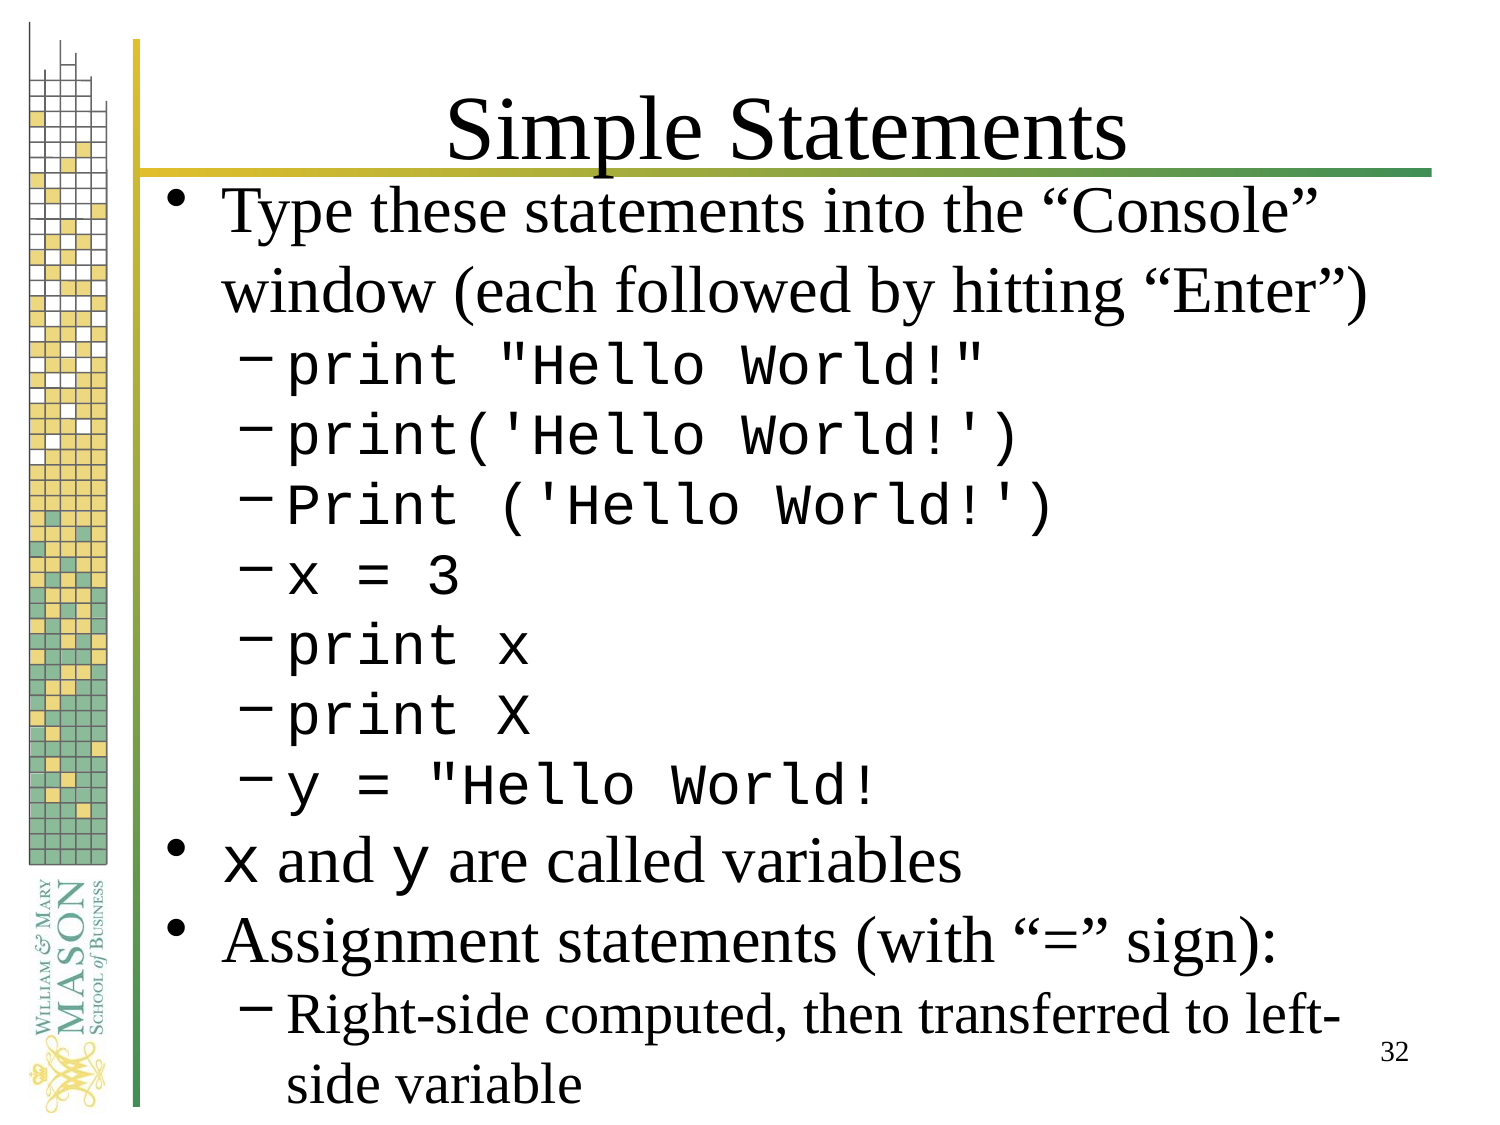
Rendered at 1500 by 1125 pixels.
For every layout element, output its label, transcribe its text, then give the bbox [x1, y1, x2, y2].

slide_number 32 [1048, 1024, 1426, 1103]
title Simple Statements [150, 45, 1425, 158]
list Type these statements into the “Console” window (each followed by hitting “Enter”) print "Hello World!" print('Hello World!') Print ('Hello World!') x = 3 print x print X y = "Hello World! x and y are called variables Assignment statements (with “=” sign): Right-side computed, then transferred to left-side variable [150, 158, 1425, 980]
title Naming Variables [29, 879, 107, 1113]
